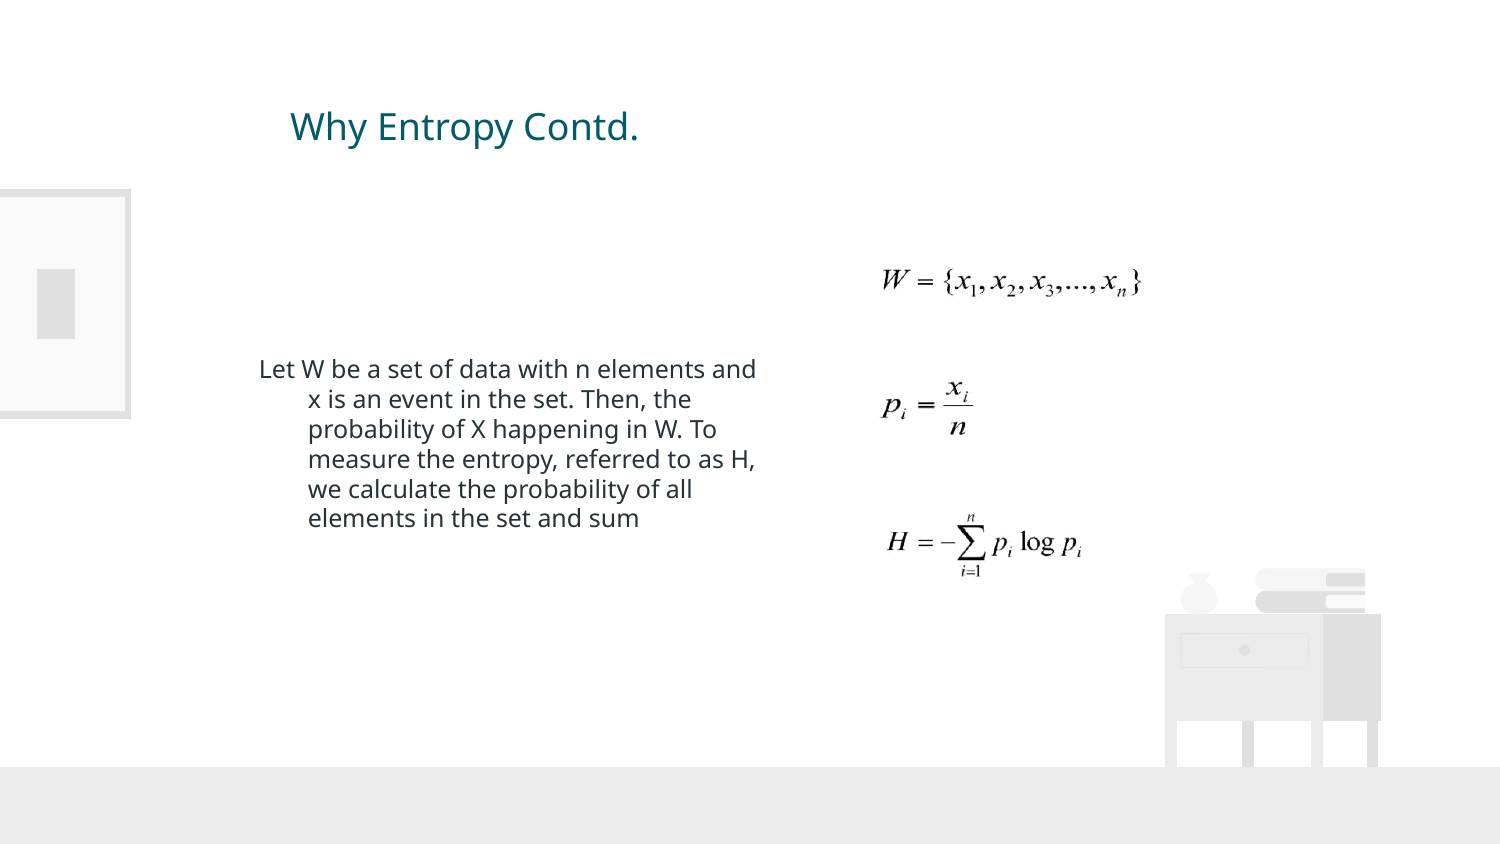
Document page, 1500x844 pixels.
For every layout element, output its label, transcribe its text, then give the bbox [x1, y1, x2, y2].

picture [878, 264, 1250, 579]
subtitle Why Entropy Contd. [241, 87, 662, 153]
subtitle Let W be a set of data with n elements and x is an event in the set. Then, the probability of X happening in W. To measure the entropy, referred to as H, we calculate the probability of all elements in the set and sum [217, 230, 776, 548]
